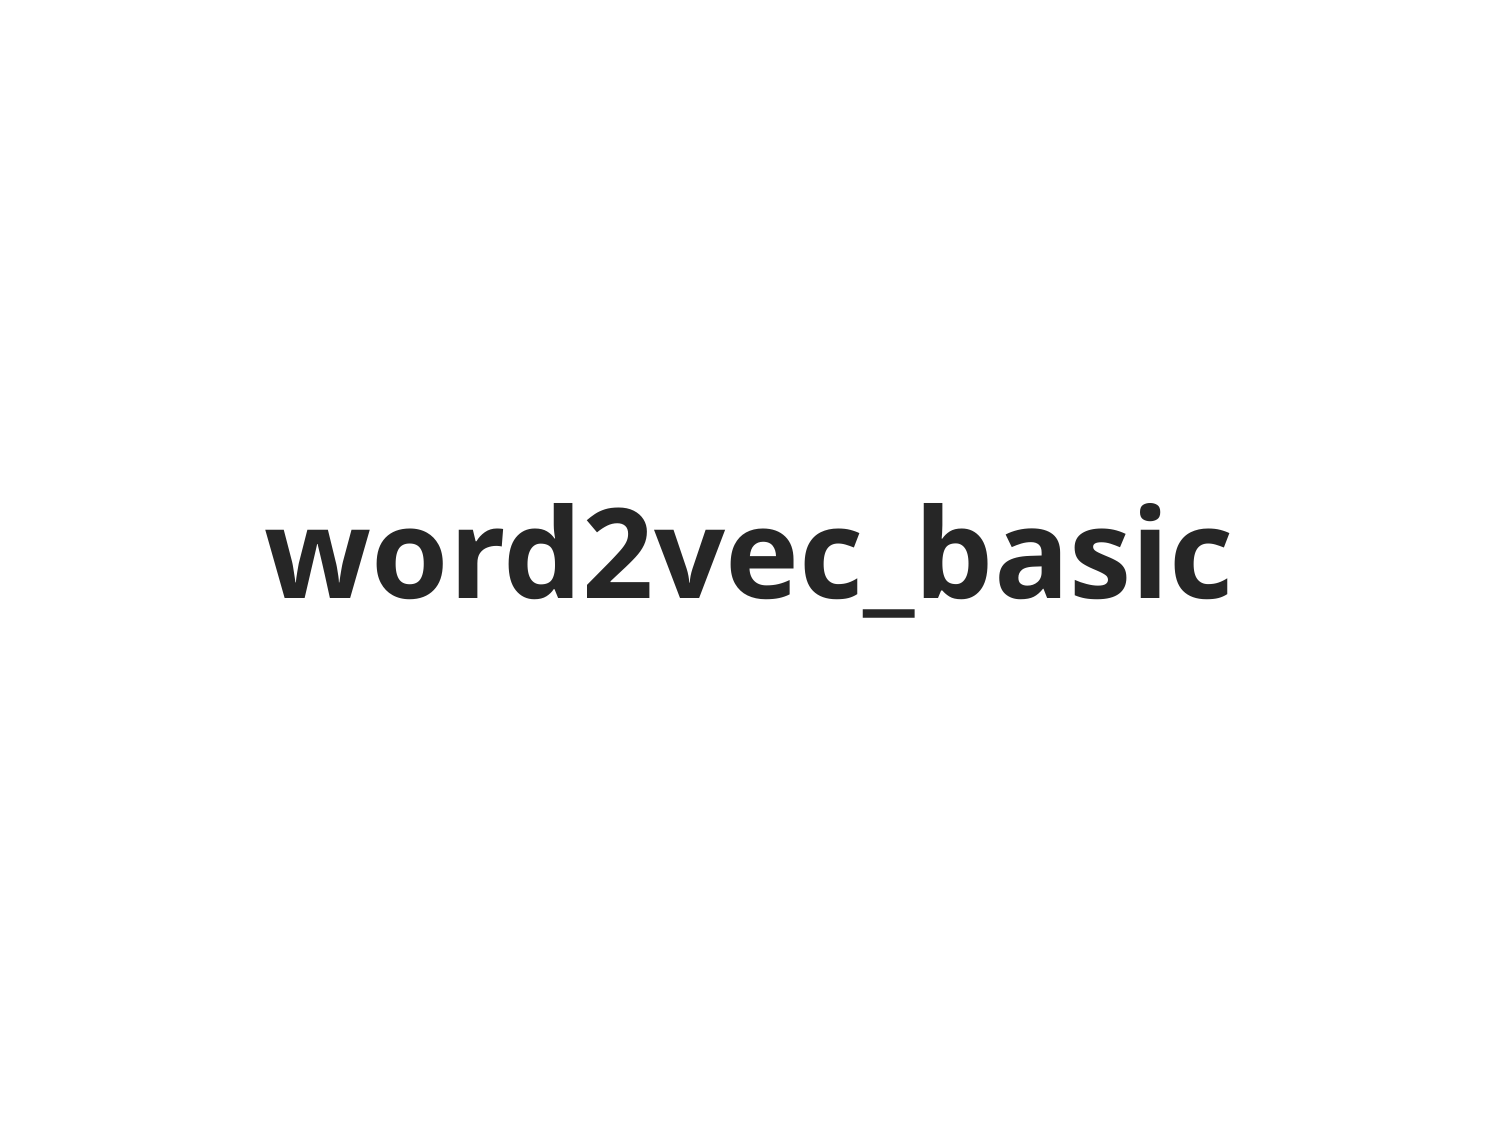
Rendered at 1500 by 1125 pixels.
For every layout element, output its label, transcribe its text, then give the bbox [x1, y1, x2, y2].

text_box word2vec_basic [112, 427, 1388, 669]
